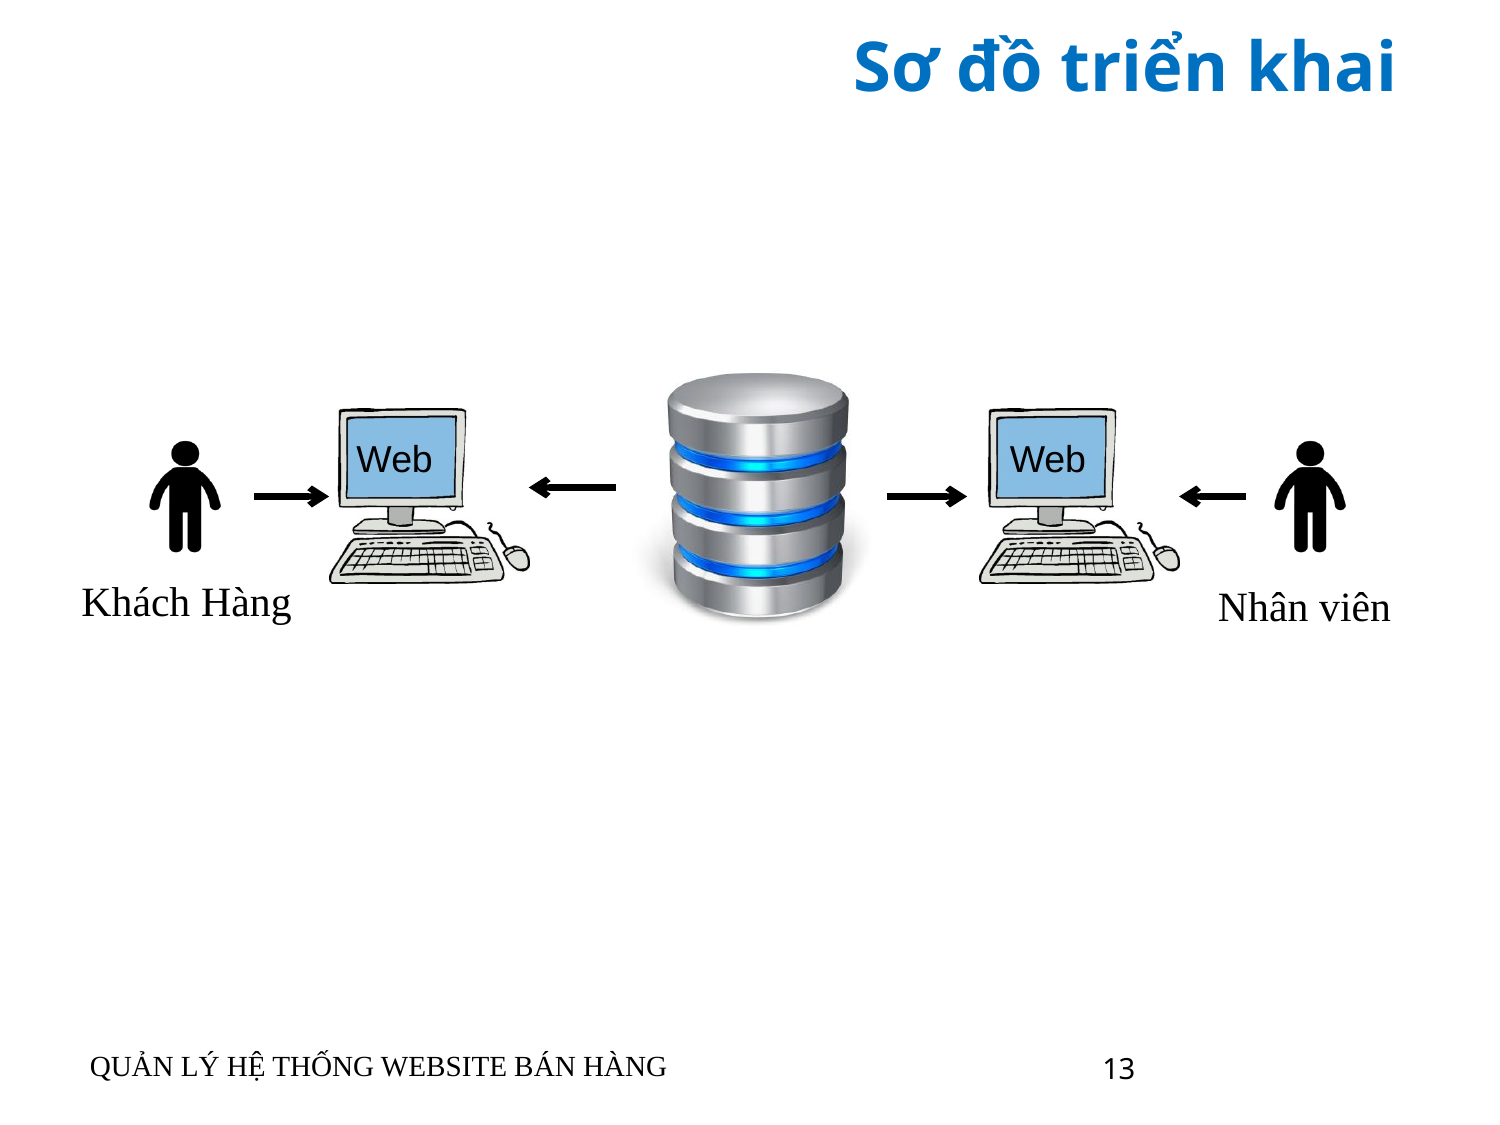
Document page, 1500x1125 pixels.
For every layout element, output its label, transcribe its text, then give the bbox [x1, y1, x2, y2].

text_box Khách Hàng [66, 567, 309, 633]
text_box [979, 408, 1180, 584]
picture [616, 356, 900, 639]
picture [120, 435, 255, 558]
title Sơ đồ triển khai [75, 24, 1413, 167]
footer QUẢN LÝ HỆ THỐNG WEBSITE BÁN HÀNG [75, 1040, 1075, 1100]
picture [1245, 435, 1380, 558]
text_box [329, 408, 530, 584]
slide_number 13 [1087, 1042, 1438, 1103]
text_box Nhân viên [1203, 571, 1422, 637]
